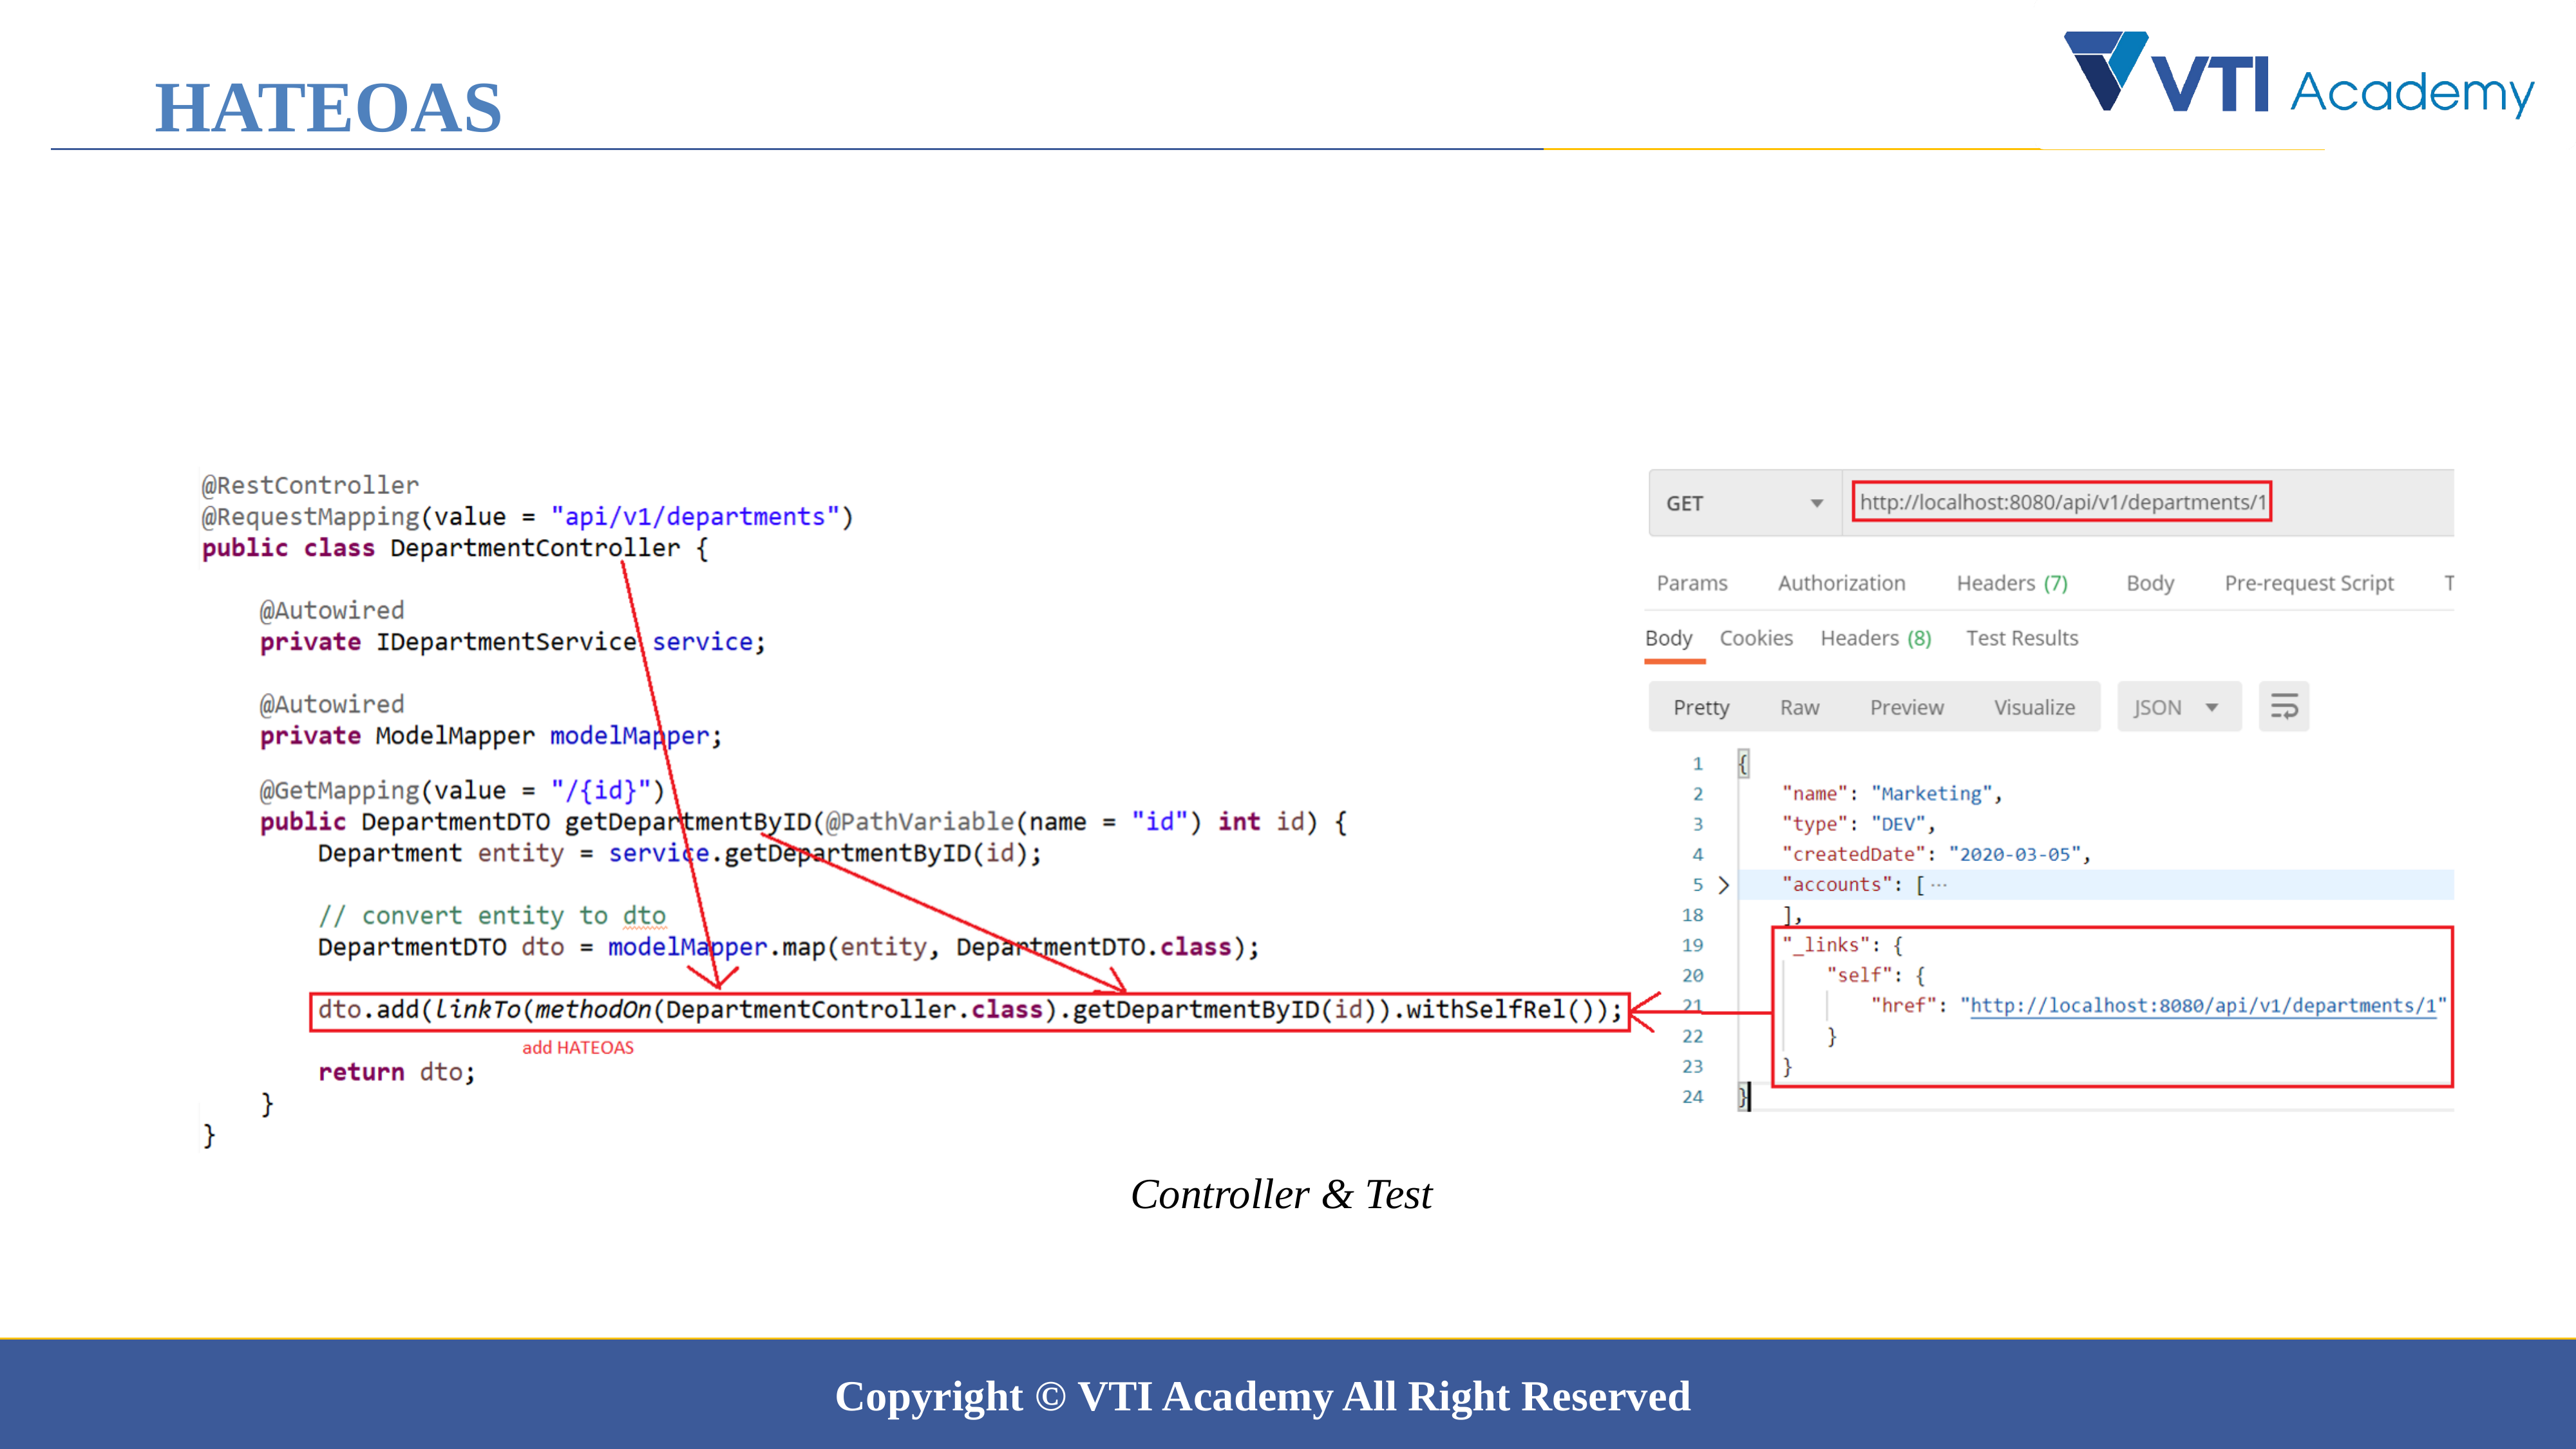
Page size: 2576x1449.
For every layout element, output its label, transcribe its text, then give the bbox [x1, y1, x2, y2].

text_box HATEOAS [145, 54, 1510, 151]
picture [2034, 0, 2576, 149]
text_box Controller & Test [1121, 1162, 1443, 1222]
picture [187, 460, 2460, 1162]
